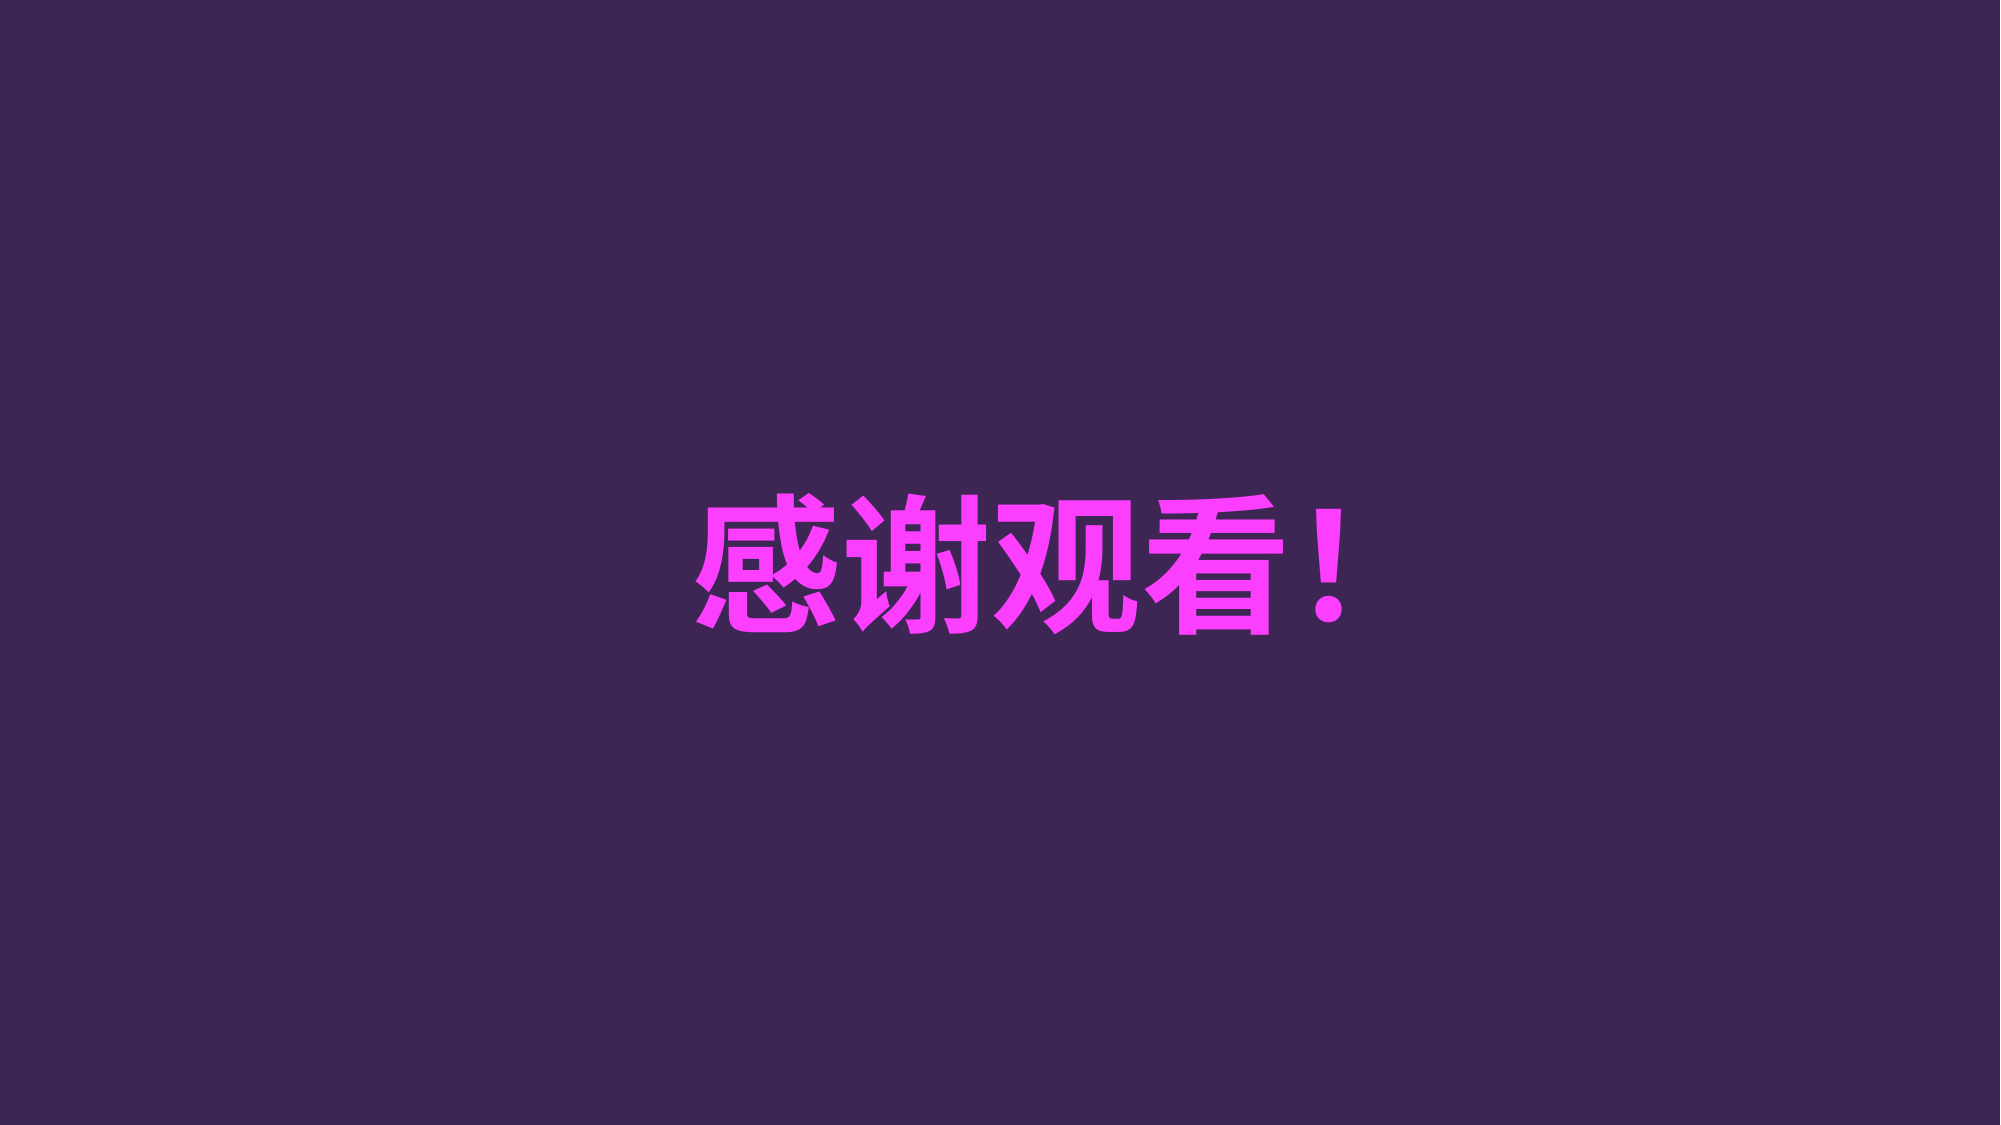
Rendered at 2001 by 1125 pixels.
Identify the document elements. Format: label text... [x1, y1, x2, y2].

text_box 感谢观看！ [676, 463, 1456, 659]
